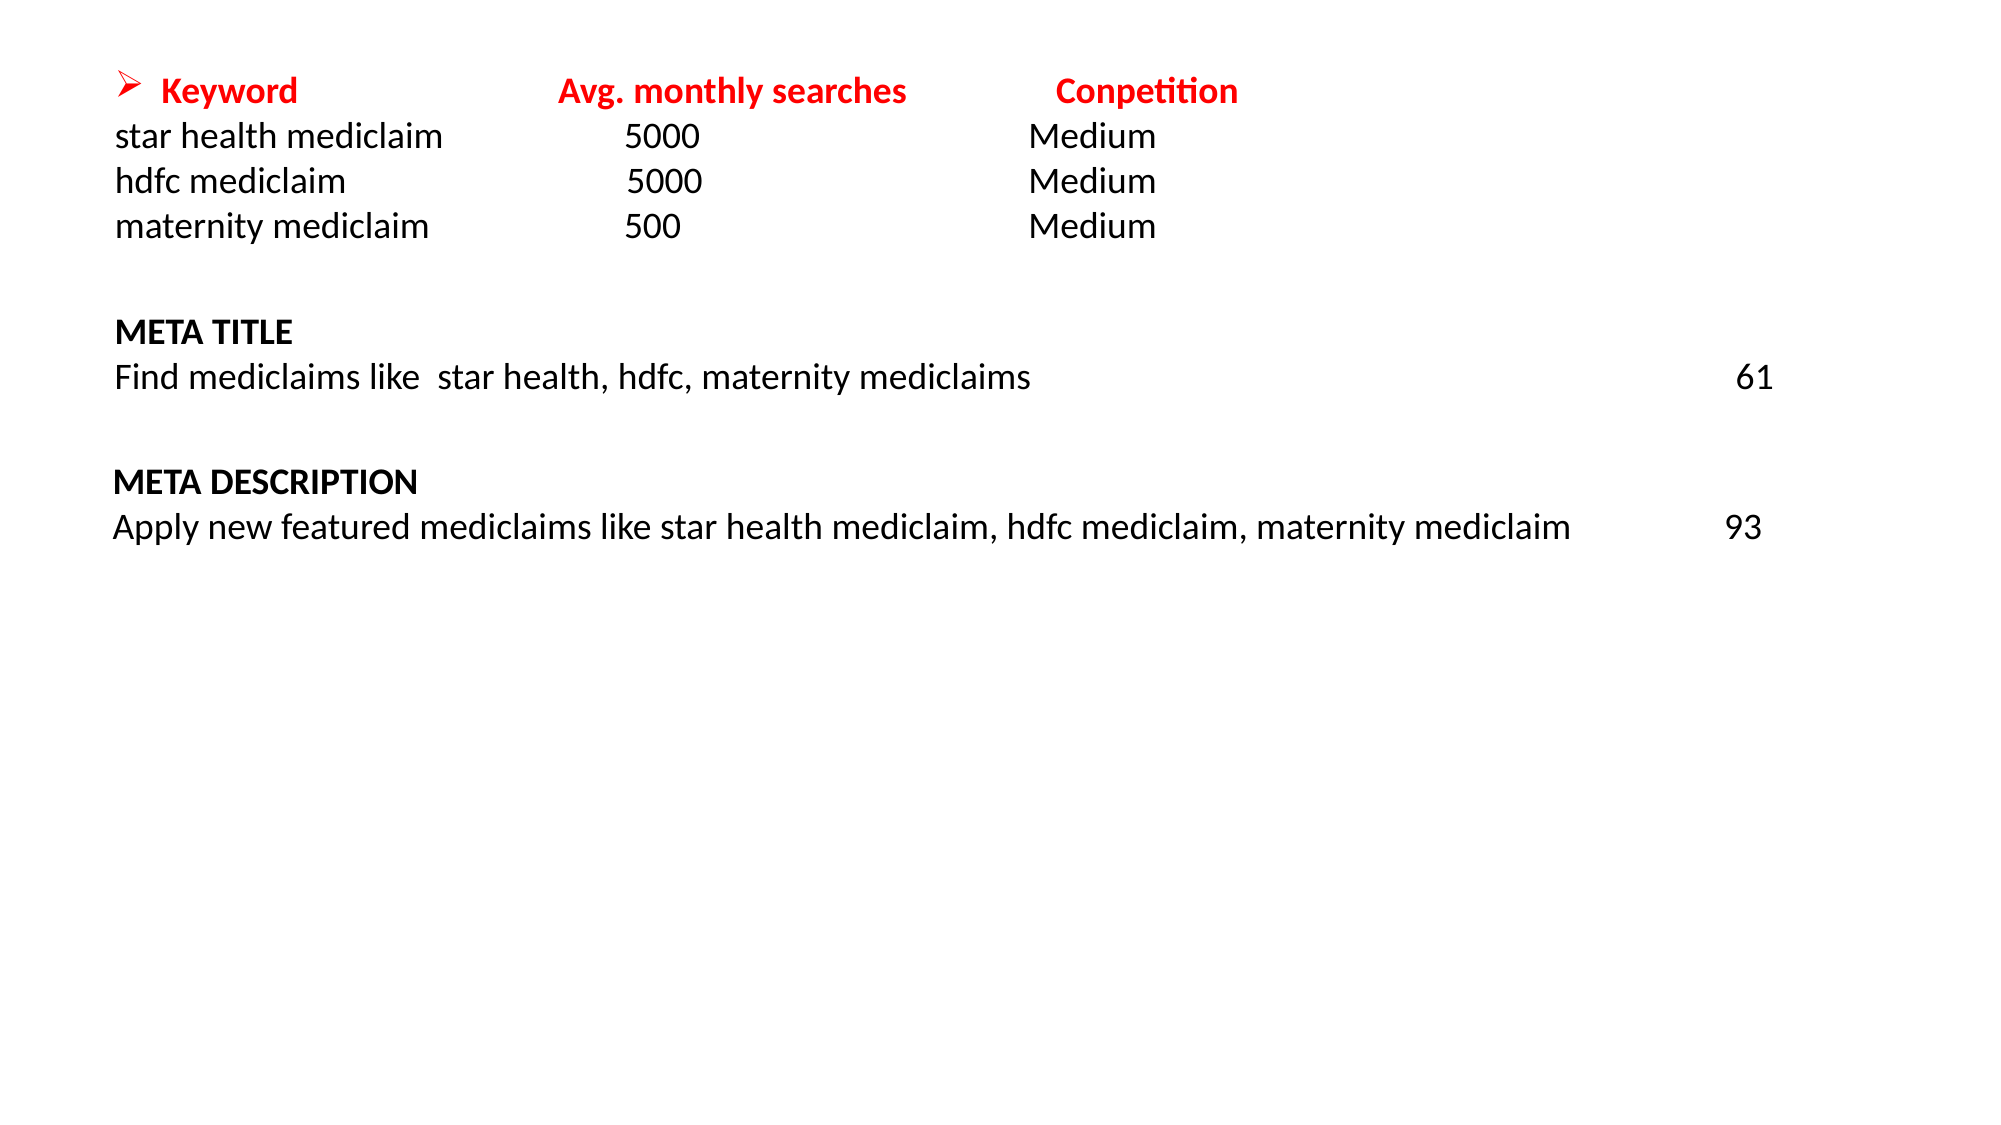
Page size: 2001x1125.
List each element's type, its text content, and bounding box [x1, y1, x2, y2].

text_box META DESCRIPTION Apply new featured mediclaims like star health mediclaim, hdfc mediclaim, maternity mediclaim 93 [97, 449, 1949, 555]
text_box Keyword Avg. monthly searches Conpetition star health mediclaim 5000 Medium hdfc mediclaim 5000 Medium maternity mediclaim 500 Medium [99, 59, 1770, 254]
text_box META TITLE Find mediclaims like star health, hdfc, maternity mediclaims 61 [99, 299, 1828, 405]
